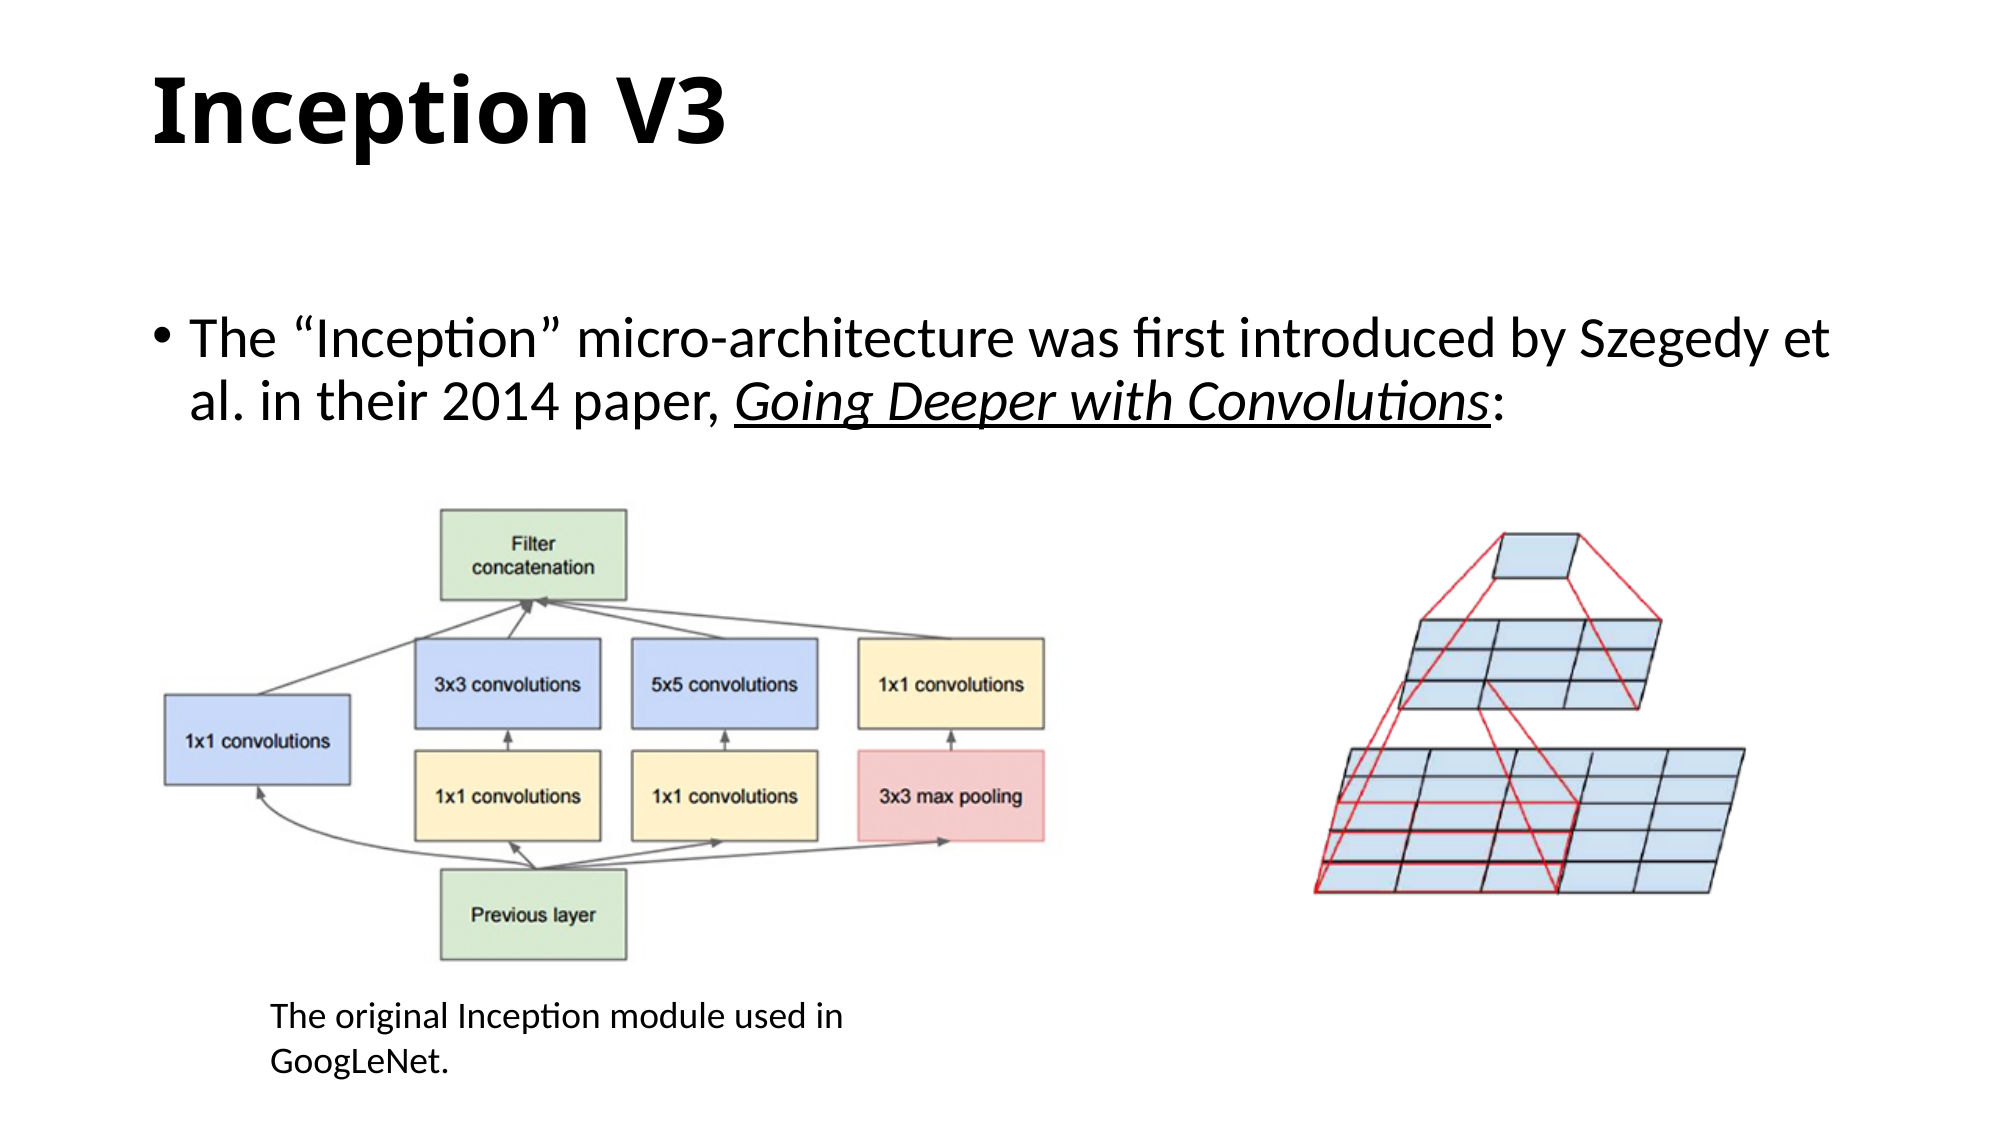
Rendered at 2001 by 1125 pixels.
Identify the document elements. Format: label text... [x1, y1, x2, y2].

text_box The original Inception module used in GoogLeNet. [255, 984, 958, 1089]
picture [1287, 503, 1771, 916]
title Inception V3 [137, 59, 1863, 278]
list The “Inception” micro-architecture was first introduced by Szegedy et al. in their 2014 paper, Going Deeper with Convolutions: [137, 299, 1863, 1014]
picture [137, 479, 1075, 984]
